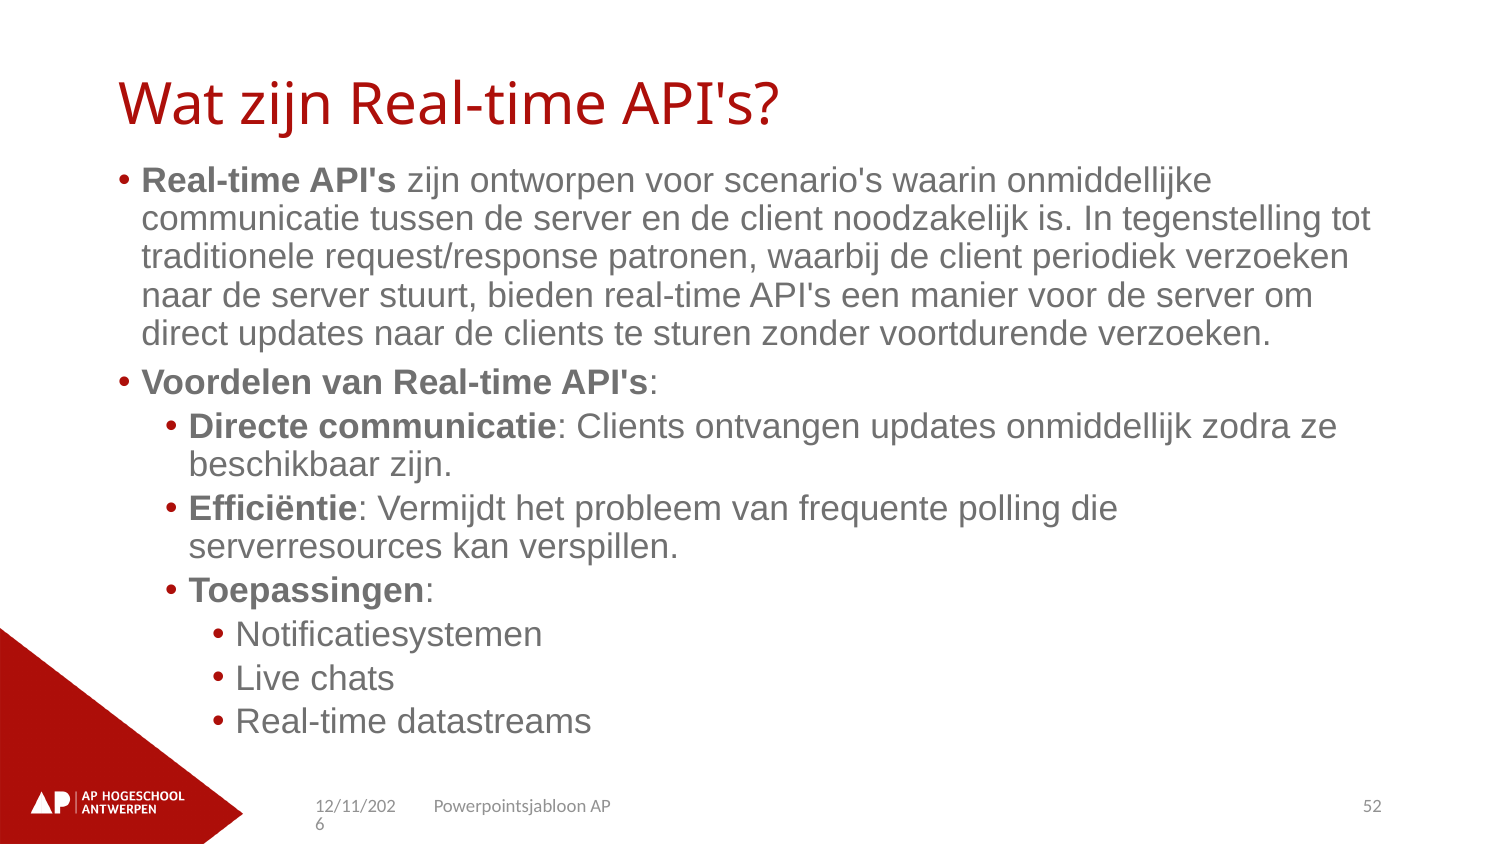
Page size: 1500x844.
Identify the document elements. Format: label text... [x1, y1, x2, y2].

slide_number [300, 782, 418, 827]
title Wat zijn Real-time API's? [103, 66, 1397, 141]
footer Powerpointsjabloon AP [418, 782, 1263, 827]
list Real-time API's zijn ontworpen voor scenario's waarin onmiddellijke communicatie tussen de server en de client noodzakelijk is. In tegenstelling tot traditionele request/response patronen, waarbij de client periodiek verzoeken naar de server stuurt, bieden real-time API's een manier voor de server om direct updates naar de clients te sturen zonder voortdurende verzoeken. Voordelen van Real-time API's: Directe communicatie: Clients ontvangen updates onmiddellijk zodra ze beschikbaar zijn. Efficiëntie: Vermijdt het probleem van frequente polling die serverresources kan verspillen. Toepassingen: Notificatiesystemen Live chats Real-time datastreams [103, 154, 1397, 791]
slide_number 52 [1263, 782, 1397, 827]
picture [0, 623, 246, 844]
